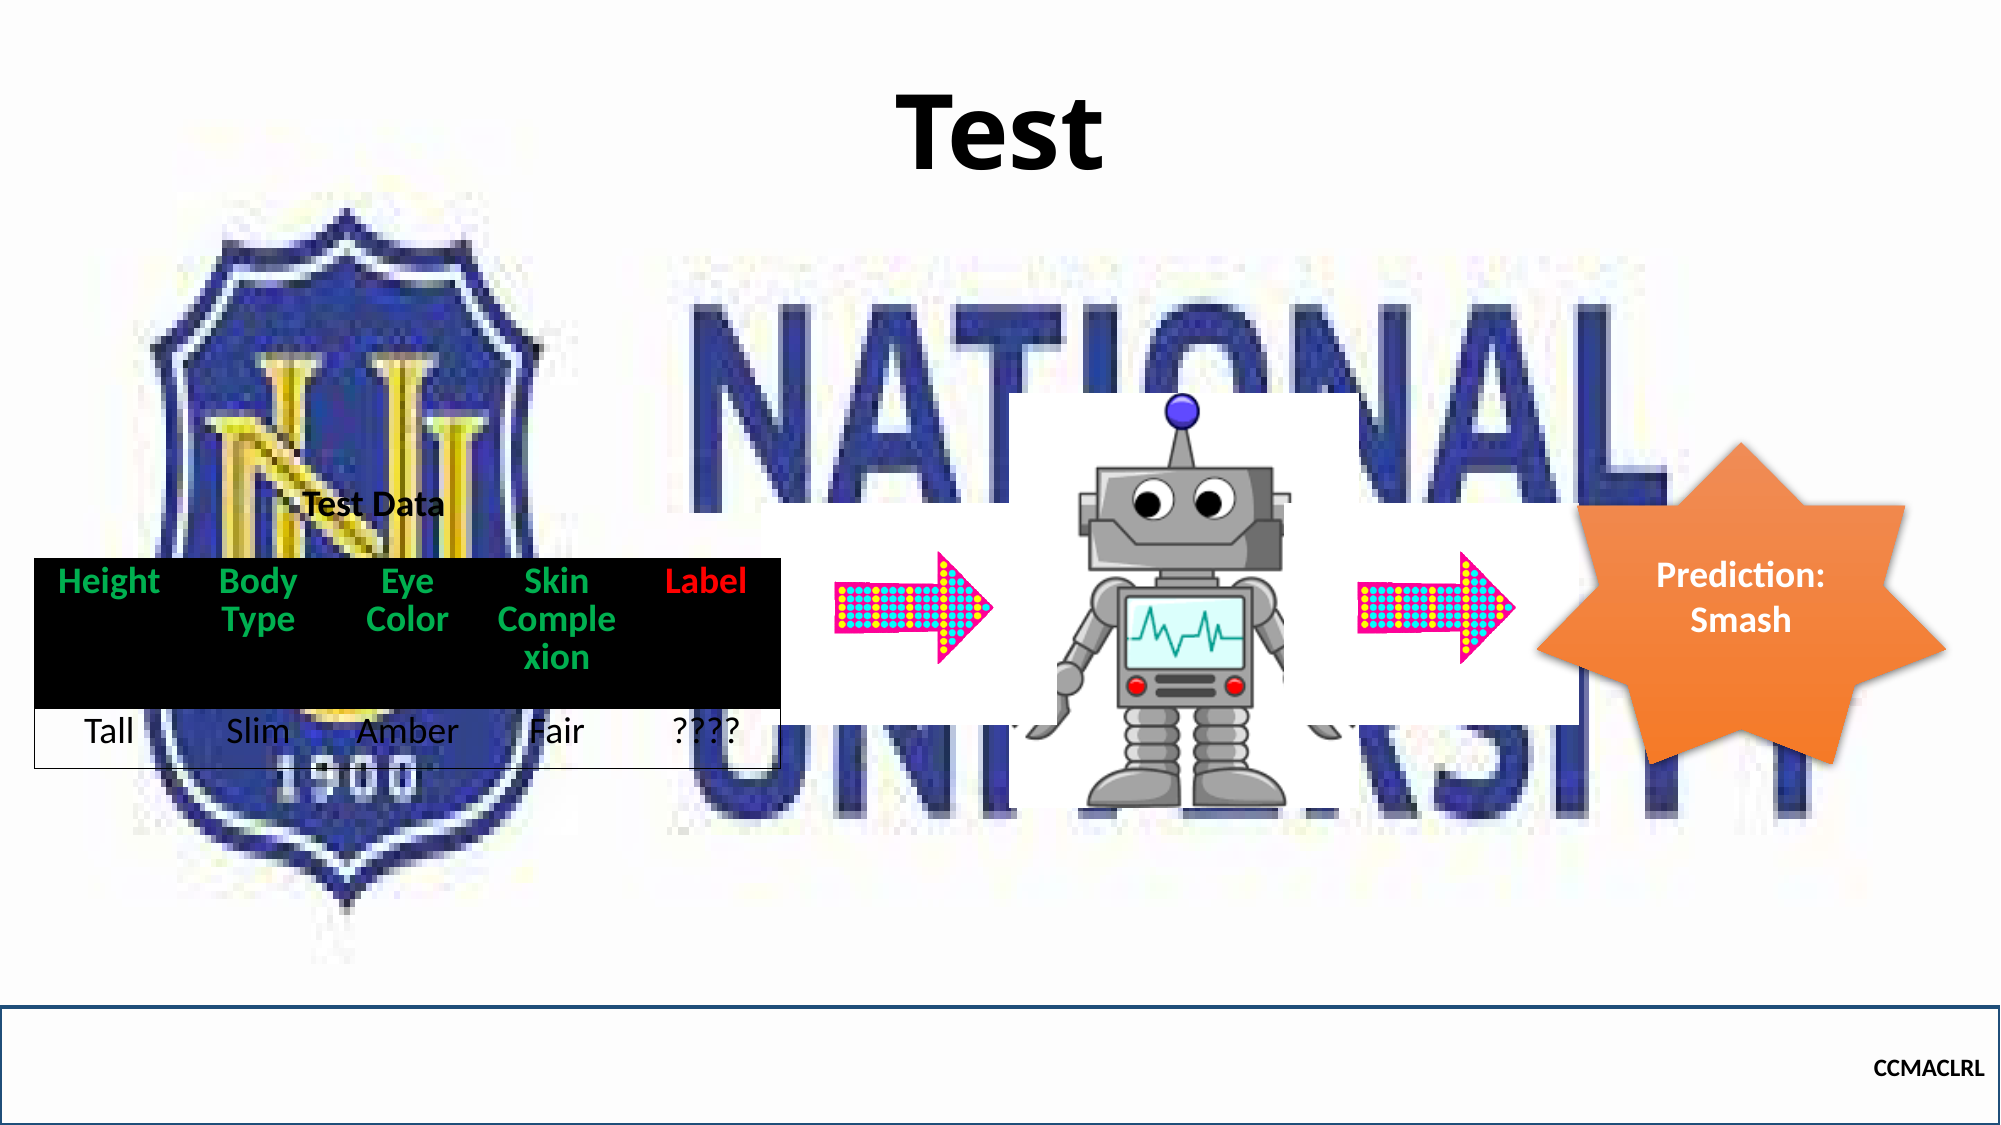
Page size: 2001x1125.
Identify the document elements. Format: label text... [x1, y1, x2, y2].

table_header Eye Color [333, 559, 482, 708]
table_cell ???? [632, 709, 761, 768]
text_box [1284, 442, 1946, 765]
text_box Test Data [287, 471, 529, 532]
table_cell Slim [184, 709, 333, 768]
table_header Skin Complexion [482, 559, 632, 708]
table_header Body Type [184, 559, 333, 708]
footer CCMACLRL [0, 1007, 2000, 1125]
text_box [761, 393, 1359, 808]
picture [0, 0, 2000, 1007]
table_header Height [35, 559, 184, 708]
table_cell Amber [333, 709, 482, 768]
table_cell Fair [482, 709, 632, 768]
table_header Label [632, 559, 761, 708]
table_cell Tall [35, 709, 184, 768]
title Test [249, 81, 1750, 200]
